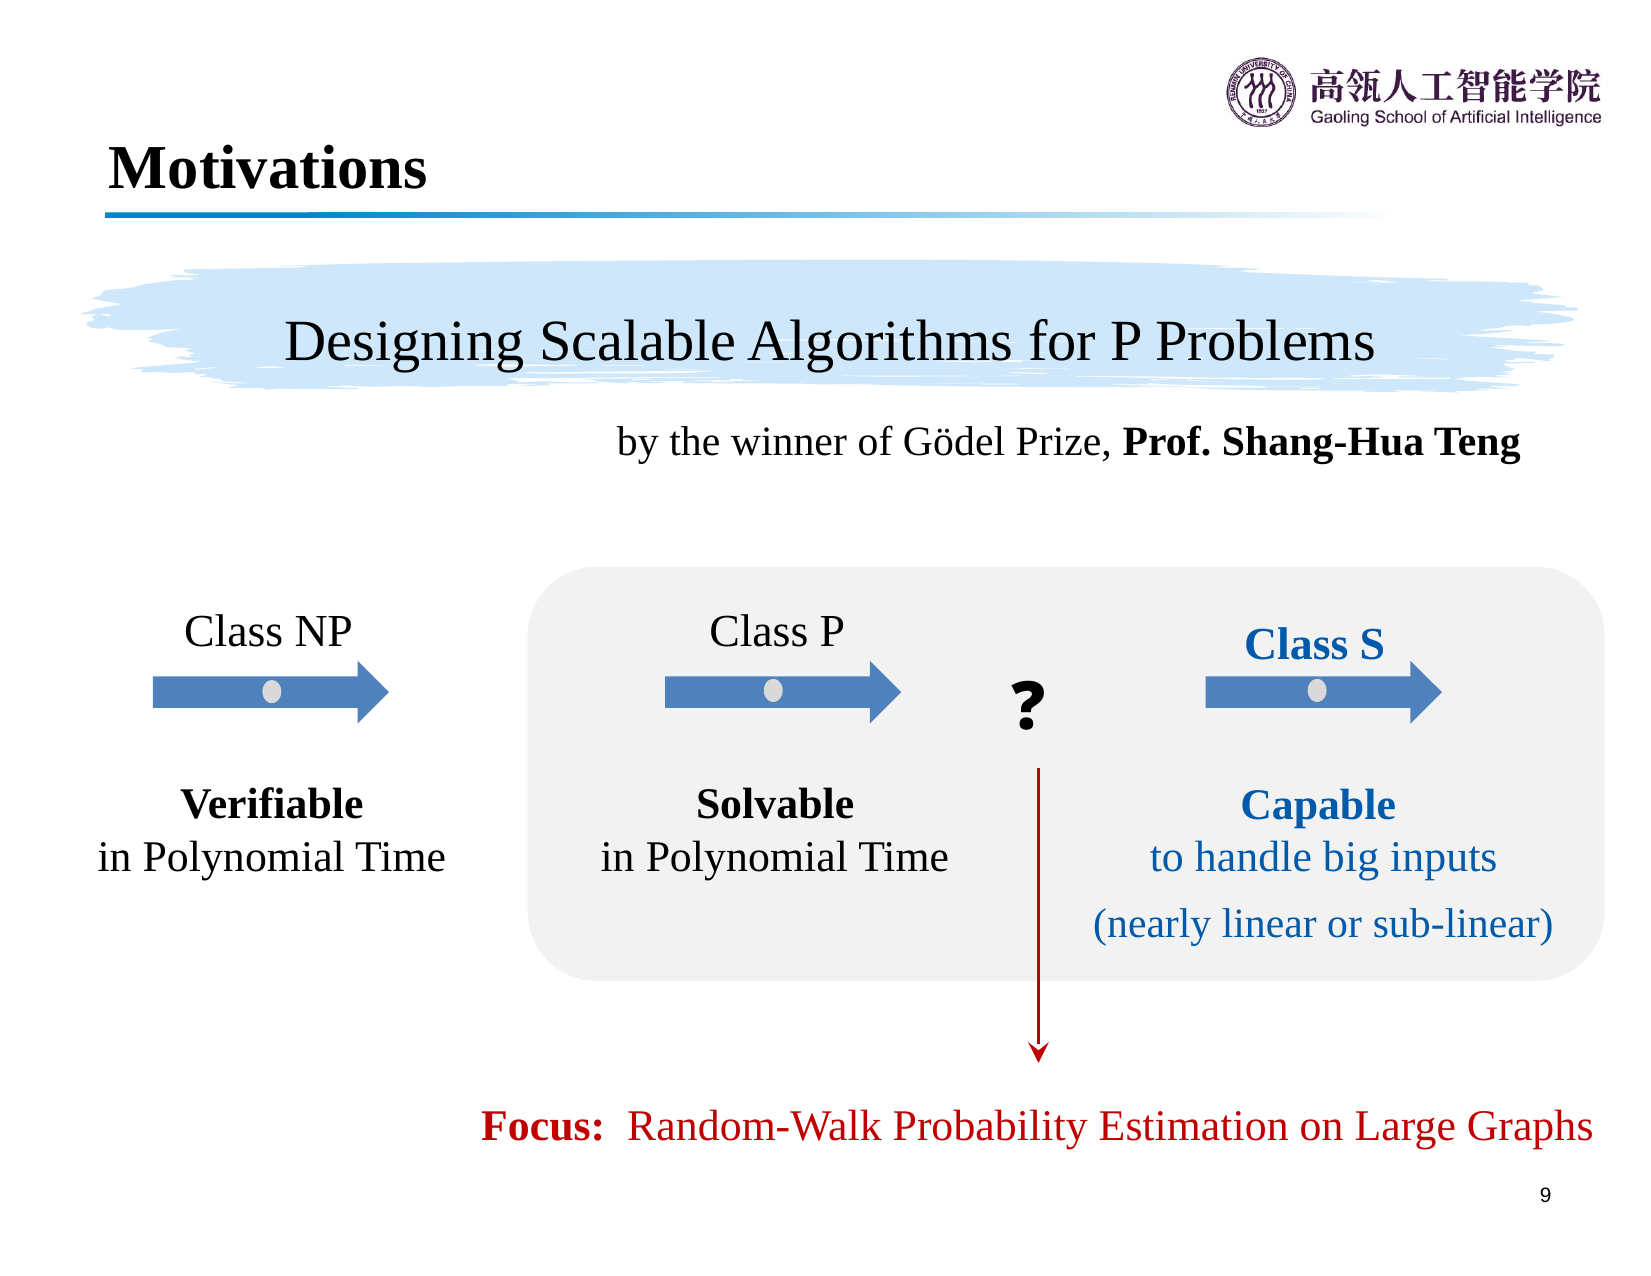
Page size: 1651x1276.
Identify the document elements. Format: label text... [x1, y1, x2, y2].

text_box [1307, 678, 1327, 702]
picture [1226, 57, 1601, 127]
text_box Designing Scalable Algorithms for P Problems [80, 259, 1579, 393]
text_box Solvable in Polynomial Time [585, 767, 976, 888]
text_box Class NP [131, 593, 406, 663]
text_box [1205, 676, 1442, 724]
text_box [102, 210, 1406, 221]
text_box by the winner of Gödel Prize, Prof. Shang-Hua Teng [384, 406, 1536, 472]
text_box Class P [653, 593, 902, 664]
text_box [152, 663, 390, 724]
text_box Capable to handle big inputs (nearly linear or sub-linear) [1077, 768, 1571, 953]
text_box Verifiable in Polynomial Time [82, 767, 473, 888]
text_box Motivations [92, 117, 1569, 211]
text_box Class S [1185, 605, 1445, 676]
text_box Focus: Random-Walk Probability Estimation on Large Graphs [466, 1089, 1629, 1157]
text_box [262, 680, 282, 704]
text_box [665, 664, 902, 724]
text_box [763, 678, 783, 702]
text_box ❓ [993, 655, 1103, 750]
text_box [525, 564, 1607, 984]
